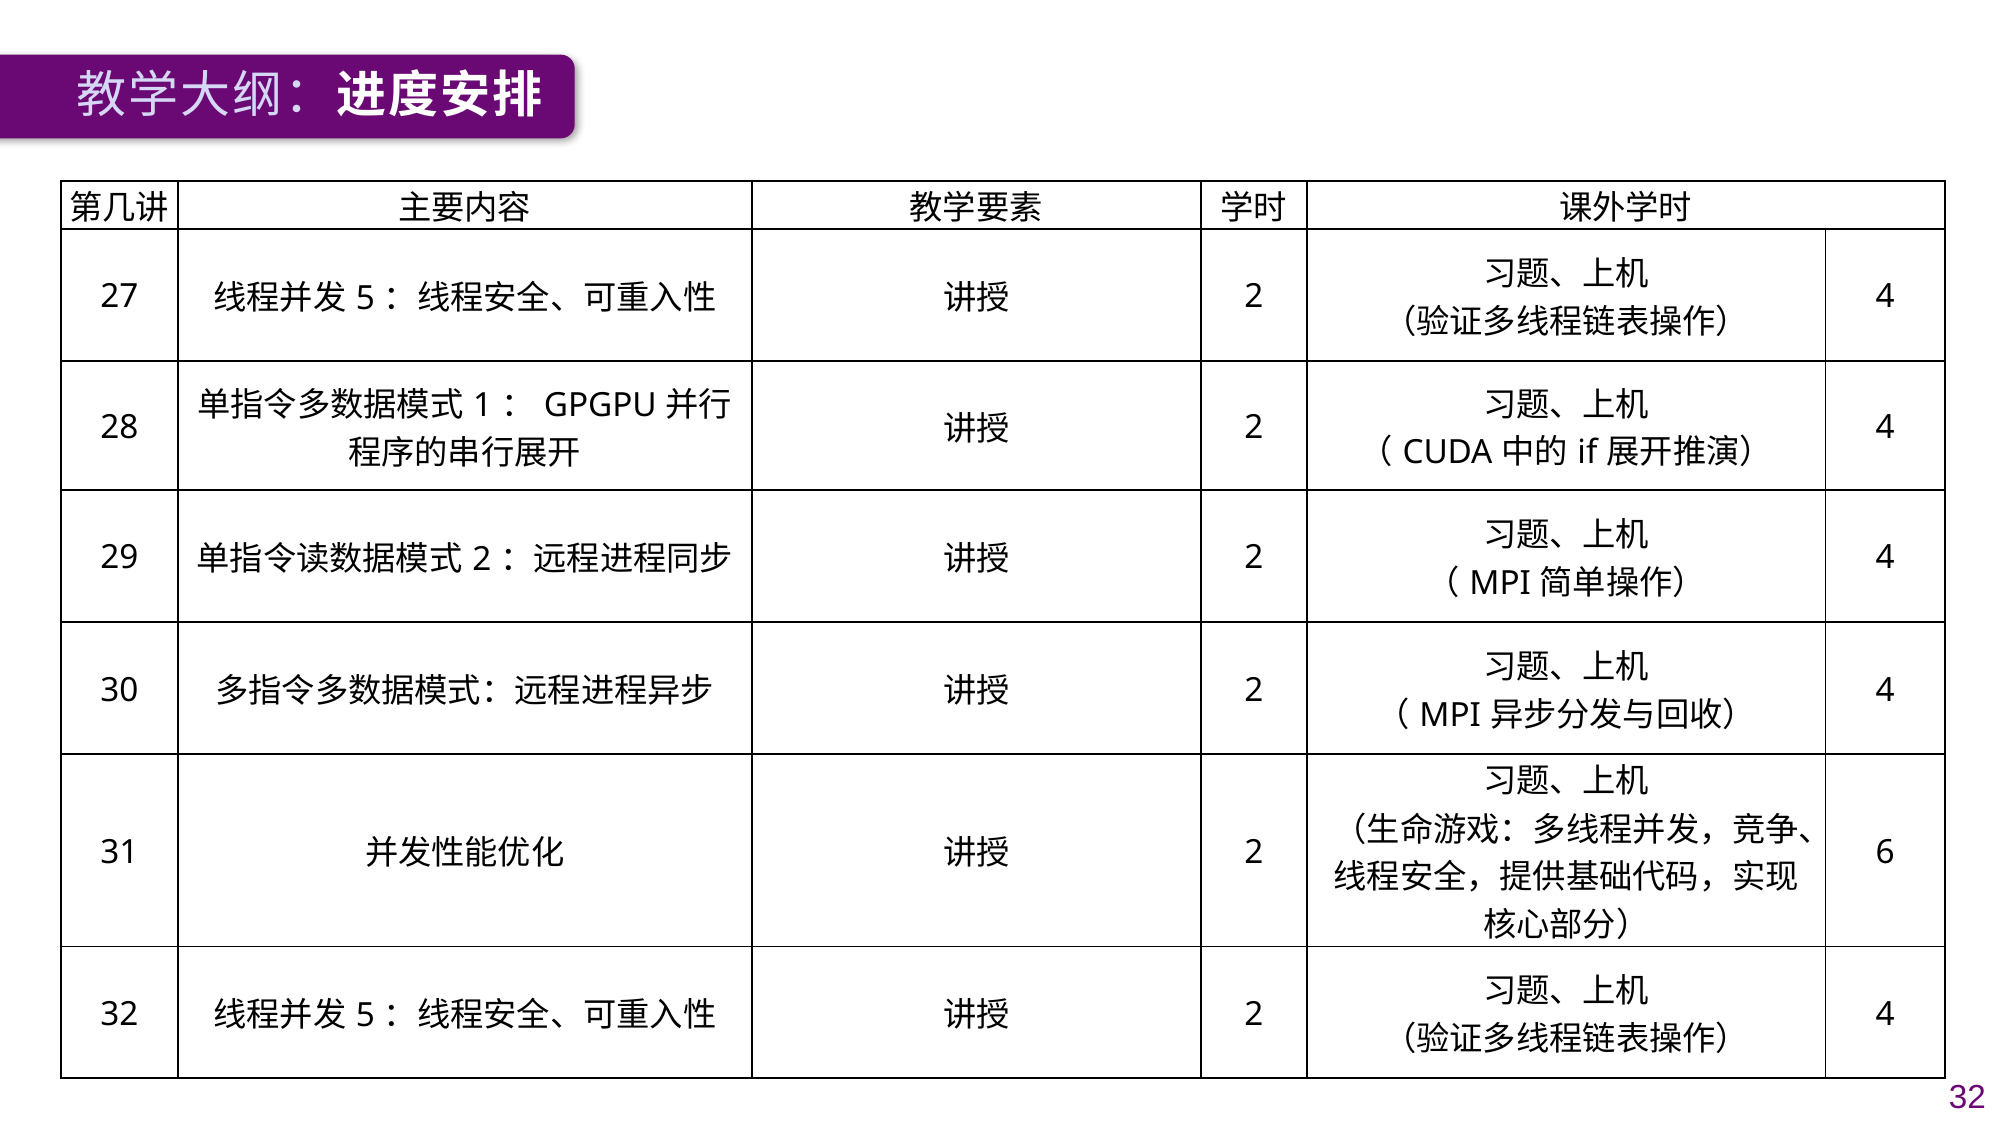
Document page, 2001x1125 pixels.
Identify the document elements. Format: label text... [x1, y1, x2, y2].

table_cell 单指令读数据模式2：远程进程同步 [179, 491, 751, 621]
table_cell 并发性能优化 [179, 755, 751, 946]
table_cell 4 [1826, 623, 1944, 753]
table_cell 习题、上机 （CUDA中的if展开推演） [1308, 362, 1825, 489]
table_cell 讲授 [753, 491, 1200, 621]
table_cell 讲授 [753, 362, 1200, 489]
table_cell 2 [1202, 230, 1306, 360]
table_cell 4 [1826, 362, 1944, 489]
table_cell 习题、上机 （MPI简单操作） [1308, 491, 1825, 621]
table_cell 30 [62, 623, 177, 753]
table_cell 习题、上机 （MPI异步分发与回收） [1308, 623, 1825, 753]
table_cell 4 [1826, 947, 1944, 1077]
table_header 学时 [1202, 182, 1306, 228]
table_header 第几讲 [62, 182, 177, 228]
table_cell 讲授 [753, 947, 1200, 1077]
table_header 教学要素 [753, 182, 1200, 228]
table_cell 线程并发5：线程安全、可重入性 [179, 947, 751, 1077]
table_cell 28 [62, 362, 177, 489]
table_cell 讲授 [753, 755, 1200, 946]
table_cell 多指令多数据模式：远程进程异步 [179, 623, 751, 753]
table_cell 2 [1202, 947, 1306, 1077]
table_cell 线程并发5：线程安全、可重入性 [179, 230, 751, 360]
table_cell 2 [1202, 491, 1306, 621]
table_cell 4 [1826, 491, 1944, 621]
slide_number 32 [1918, 1065, 2000, 1125]
table_cell 习题、上机 （验证多线程链表操作） [1308, 947, 1825, 1077]
table_cell 32 [62, 947, 177, 1077]
table_cell 单指令多数据模式1：GPGPU并行程序的串行展开 [179, 362, 751, 489]
table_cell 6 [1826, 755, 1944, 946]
table_cell 2 [1202, 623, 1306, 753]
table_cell 2 [1202, 755, 1306, 946]
table_cell 讲授 [753, 623, 1200, 753]
table_cell 27 [62, 230, 177, 360]
table_cell 习题、上机 （生命游戏：多线程并发，竞争、线程安全，提供基础代码，实现核心部分） [1308, 755, 1825, 946]
text_box [0, 54, 564, 139]
table_header 课外学时 [1308, 182, 1944, 228]
table_cell 29 [62, 491, 177, 621]
text_box 教学大纲：进度安排 [60, 54, 575, 138]
table_cell 2 [1202, 362, 1306, 489]
table_cell 31 [62, 755, 177, 946]
table_header 主要内容 [179, 182, 751, 228]
table_cell 讲授 [753, 230, 1200, 360]
table_cell 习题、上机 （验证多线程链表操作） [1308, 230, 1825, 360]
table_cell 4 [1826, 230, 1944, 360]
